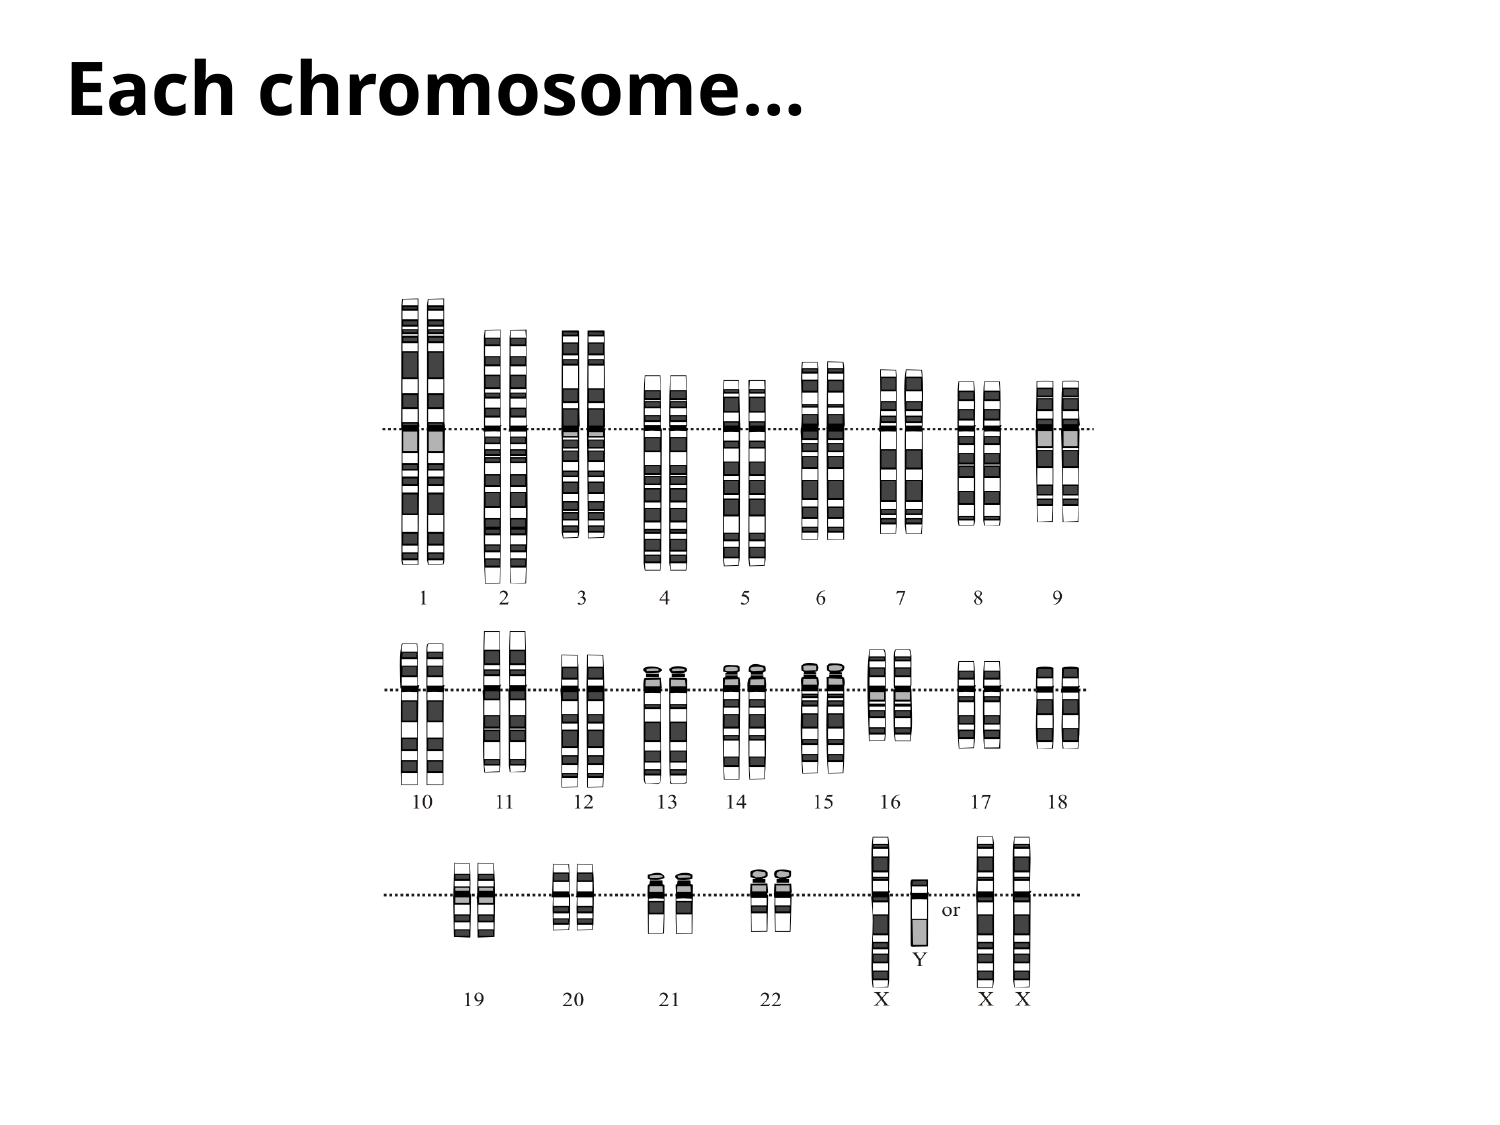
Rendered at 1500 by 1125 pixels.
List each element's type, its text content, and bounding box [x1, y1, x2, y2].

title Each chromosome… [50, 34, 1452, 139]
picture [381, 298, 1094, 1006]
